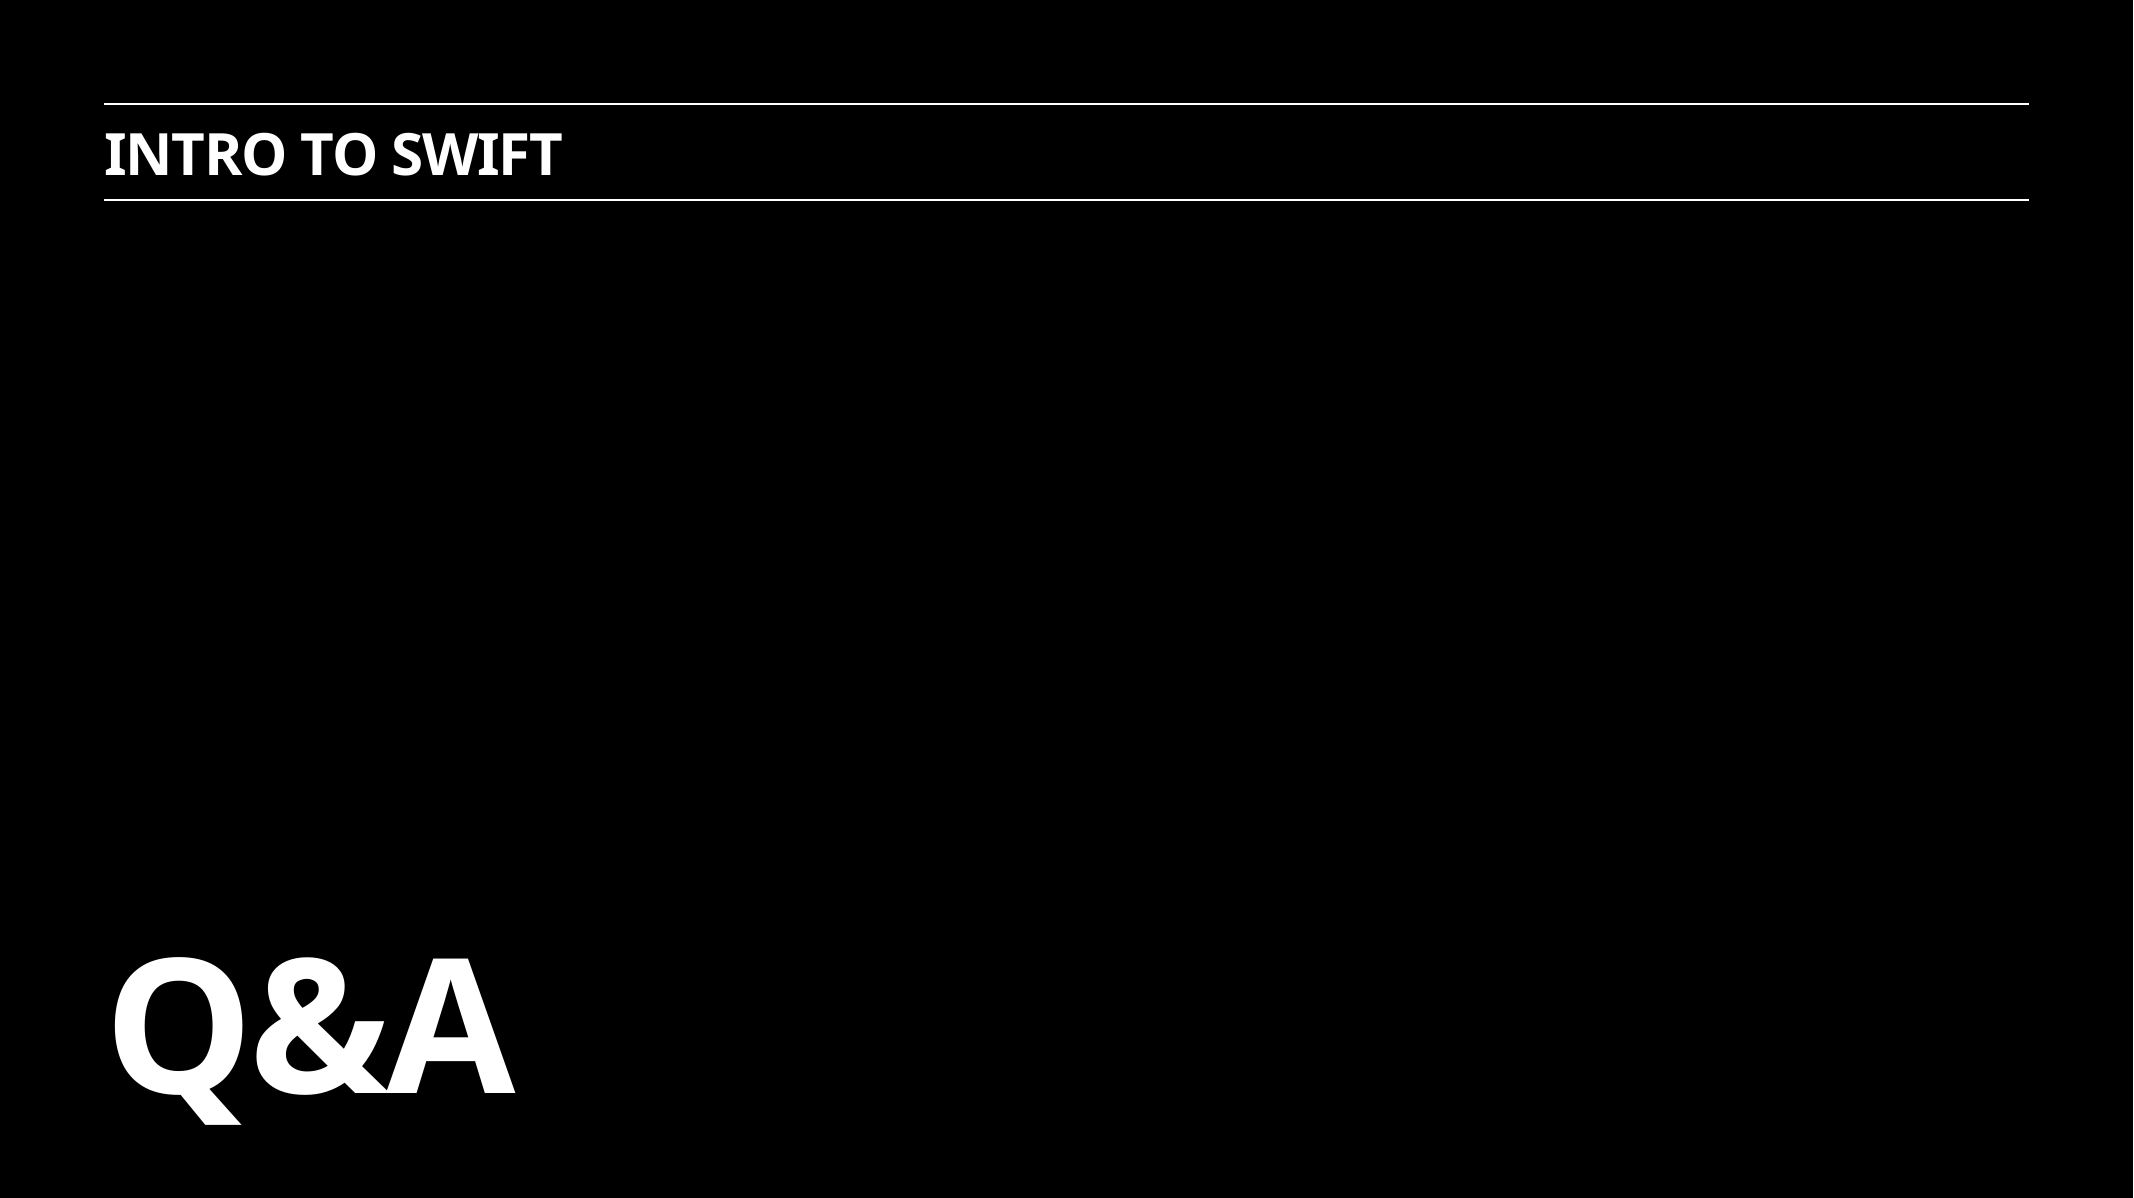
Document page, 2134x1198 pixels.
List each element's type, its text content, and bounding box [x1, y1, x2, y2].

text_box intro to swift [104, 120, 2030, 192]
text_box Q&a [104, 976, 2030, 1123]
